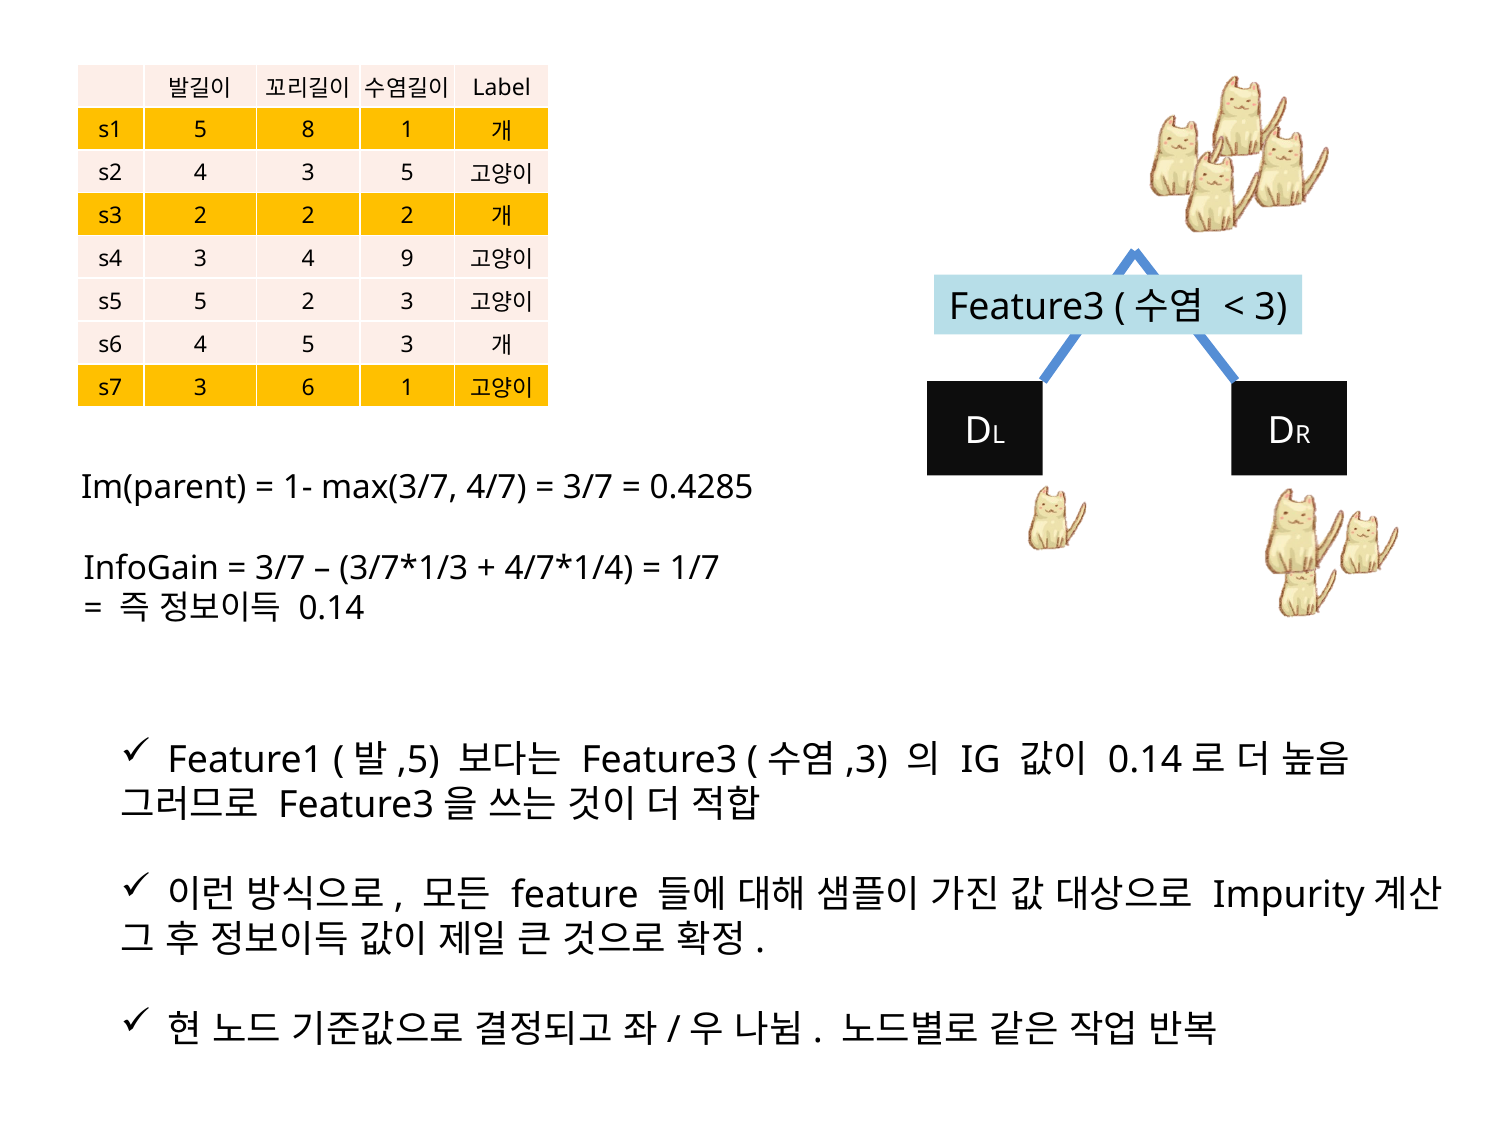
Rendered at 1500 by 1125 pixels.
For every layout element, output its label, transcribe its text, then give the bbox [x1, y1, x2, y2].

table_cell 6 [257, 365, 359, 406]
table_cell 고양이 [455, 236, 548, 277]
text_box Feature1 (발,5) 보다는 Feature3 (수염,3) 의 IG 값이 0.14로 더 높음 그러므로 Feature3을 쓰는 것이 더 적합 이런 방식으로, 모든 feature 들에 대해 샘플이 가진 값 대상으로 Impurity계산 그 후 정보이득 값이 제일 큰 것으로 확정. 현 노드 기준값으로 결정되고 좌/우 나뉨. 노드별로 같은 작업 반복 [105, 727, 1458, 1058]
table_header 꼬리길이 [257, 65, 359, 106]
table_cell 3 [145, 365, 256, 406]
table_cell 9 [361, 236, 454, 277]
table_header Label [455, 65, 548, 106]
picture [1260, 478, 1432, 634]
table_cell 3 [361, 279, 454, 320]
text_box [1134, 250, 1236, 382]
table_cell 8 [257, 108, 359, 149]
table_cell 고양이 [455, 279, 548, 320]
table_cell s2 [78, 151, 143, 192]
table_cell 4 [257, 236, 359, 277]
picture [1003, 66, 1330, 250]
text_box Im(parent) = 1- max(3/7, 4/7) = 3/7 = 0.4285 [66, 458, 770, 513]
table_cell 2 [145, 193, 256, 235]
table_cell s6 [78, 322, 143, 363]
table_header [78, 65, 143, 106]
table_cell 개 [455, 193, 548, 235]
table_header 수염길이 [361, 65, 454, 106]
table_cell 4 [145, 322, 256, 363]
table_cell 개 [455, 108, 548, 149]
text_box InfoGain = 3/7 – (3/7*1/3 + 4/7*1/4) = 1/7 = 즉 정보이득 0.14 [69, 539, 745, 634]
text_box Feature3 (수염 < 3) [934, 274, 1037, 335]
text_box Feature3 (수염 < 3) [1241, 274, 1303, 335]
table_cell 3 [145, 236, 256, 277]
table_cell 5 [145, 108, 256, 149]
table_cell 5 [145, 279, 256, 320]
table_cell 2 [257, 193, 359, 235]
table_cell s3 [78, 193, 143, 235]
table_cell s5 [78, 279, 143, 320]
table_cell s1 [78, 108, 143, 149]
table_cell 1 [361, 108, 454, 149]
text_box DR [1229, 379, 1349, 478]
table_cell 2 [361, 193, 454, 235]
table_cell 3 [257, 151, 359, 192]
table_cell 5 [257, 322, 359, 363]
table_cell 고양이 [455, 151, 548, 192]
table_cell s7 [78, 365, 143, 406]
table_cell 1 [361, 365, 454, 406]
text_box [1042, 250, 1133, 382]
text_box DL [925, 379, 1045, 478]
table_cell 4 [145, 151, 256, 192]
table_cell 고양이 [455, 365, 548, 406]
table_cell 개 [455, 322, 548, 363]
table_cell 5 [361, 151, 454, 192]
table_cell s4 [78, 236, 143, 277]
table_cell 2 [257, 279, 359, 320]
table_header 발길이 [145, 65, 256, 106]
picture [949, 478, 1087, 631]
table_cell 3 [361, 322, 454, 363]
